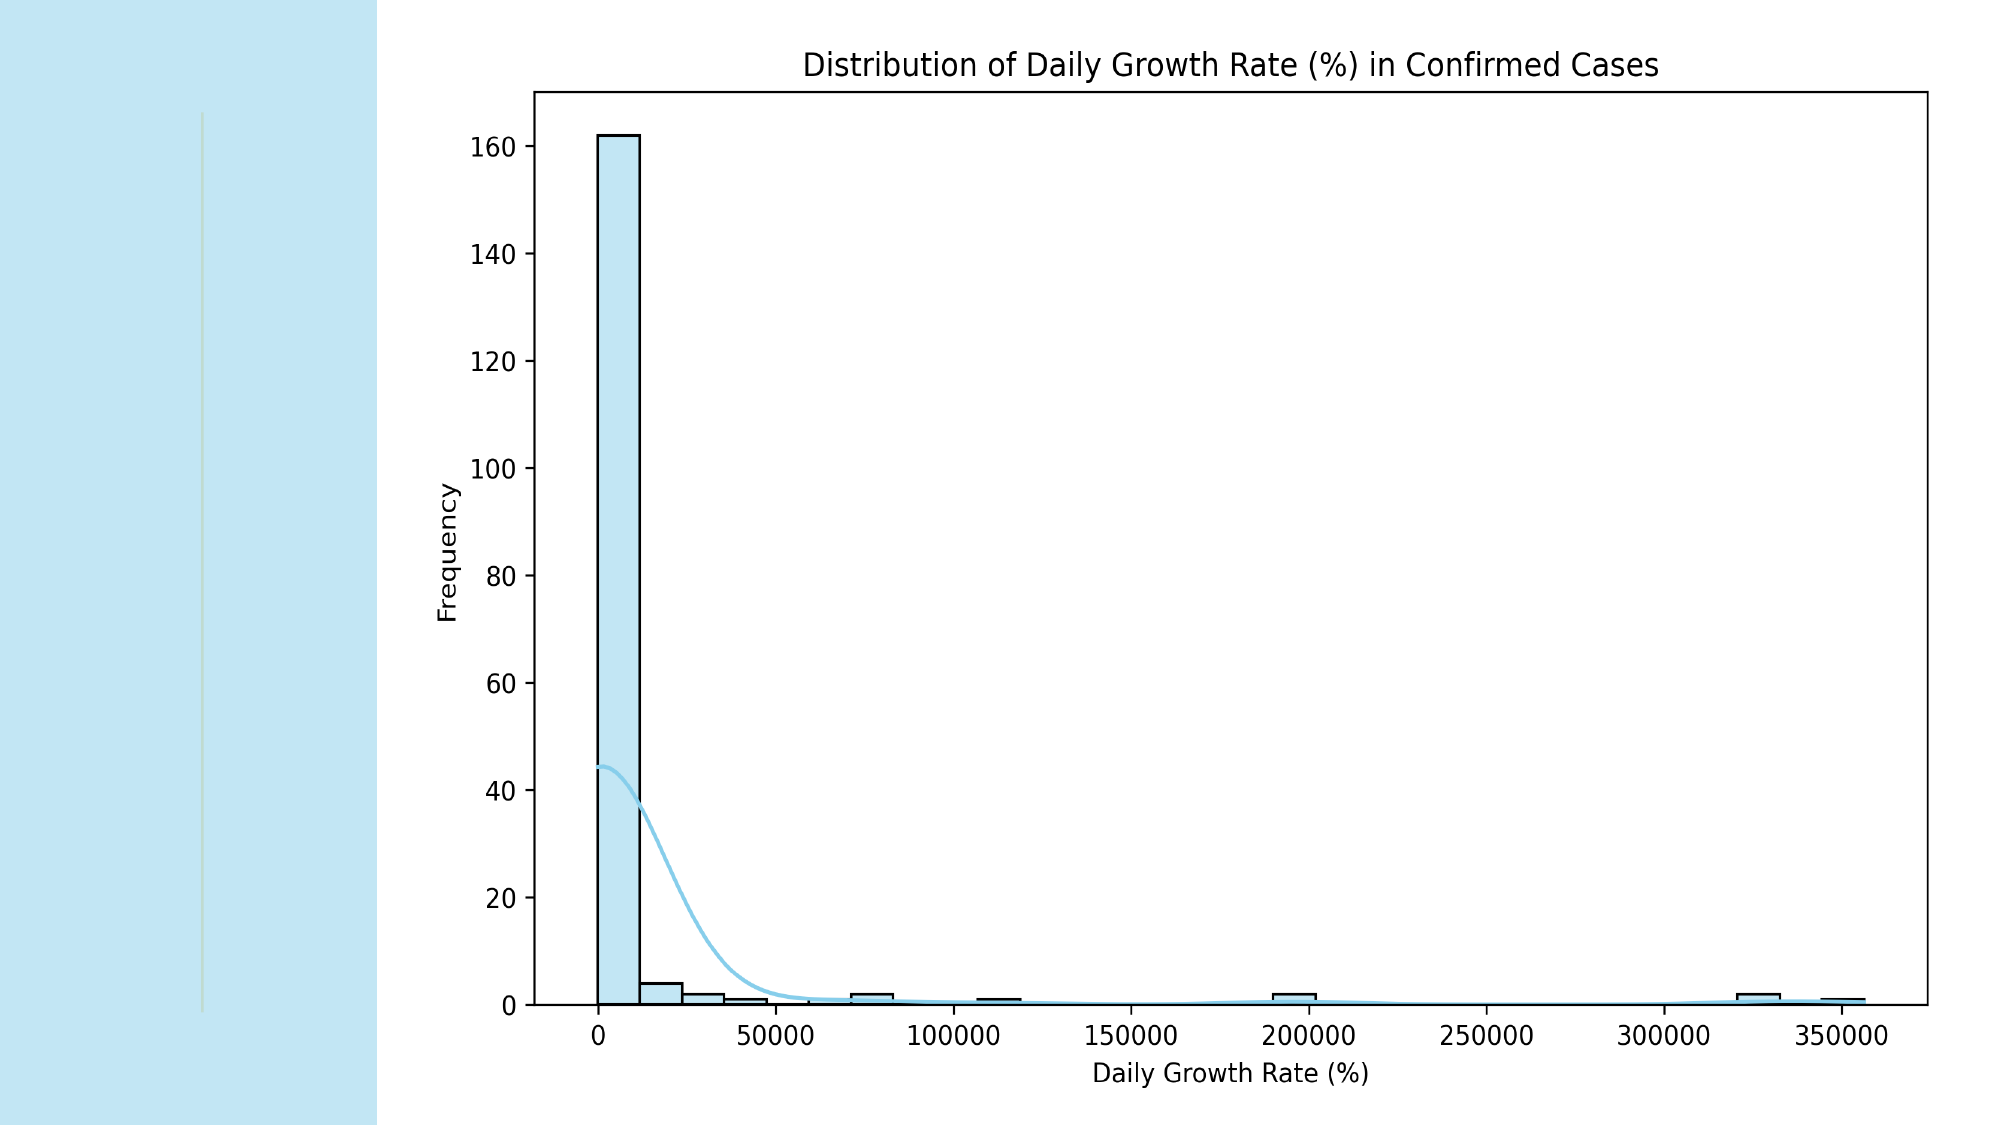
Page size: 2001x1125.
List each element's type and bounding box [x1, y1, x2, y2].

picture [417, 31, 1945, 1107]
text_box [0, 0, 377, 1125]
